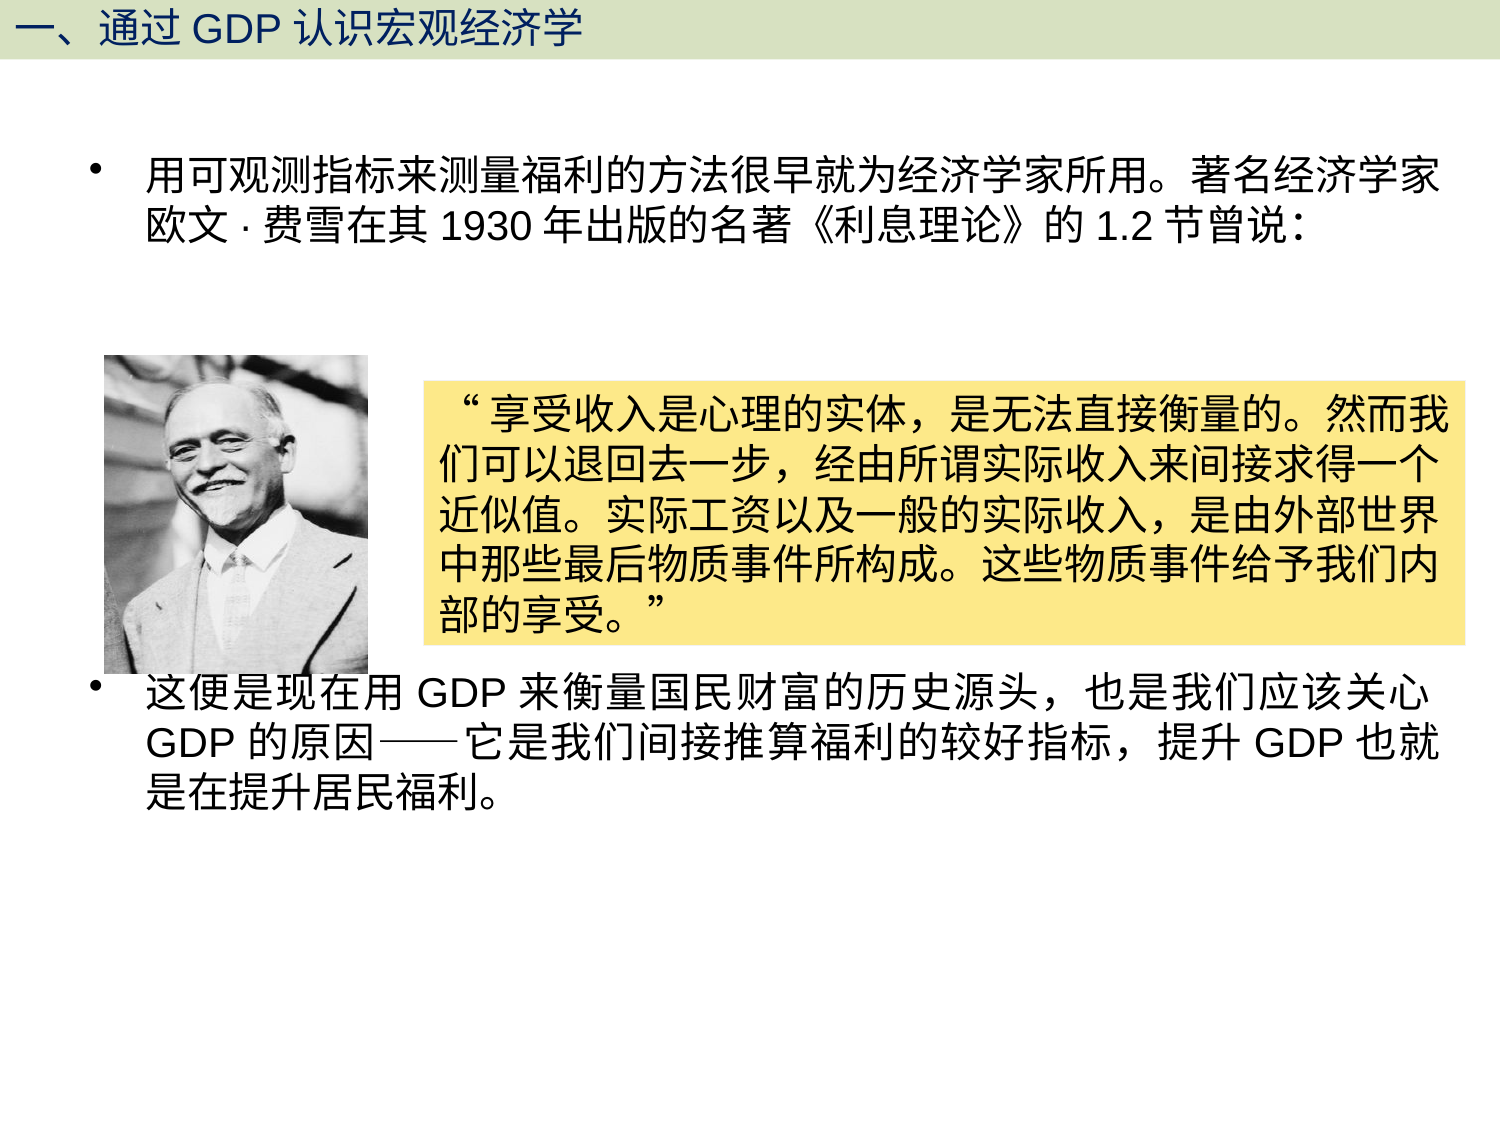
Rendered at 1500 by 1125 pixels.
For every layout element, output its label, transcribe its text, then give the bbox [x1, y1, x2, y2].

text_box “享受收入是心理的实体，是无法直接衡量的。然而我们可以退回去一步，经由所谓实际收入来间接求得一个近似值。实际工资以及一般的实际收入，是由外部世界中那些最后物质事件所构成。这些物质事件给予我们内部的享受。” [423, 380, 1466, 646]
list 用可观测指标来测量福利的方法很早就为经济学家所用。著名经济学家欧文·费雪在其1930年出版的名著《利息理论》的1.2节曾说： 这便是现在用GDP来衡量国民财富的历史源头，也是我们应该关心GDP的原因——它是我们间接推算福利的较好指标，提升GDP也就是在提升居民福利。 [74, 141, 1456, 952]
picture [103, 355, 368, 674]
